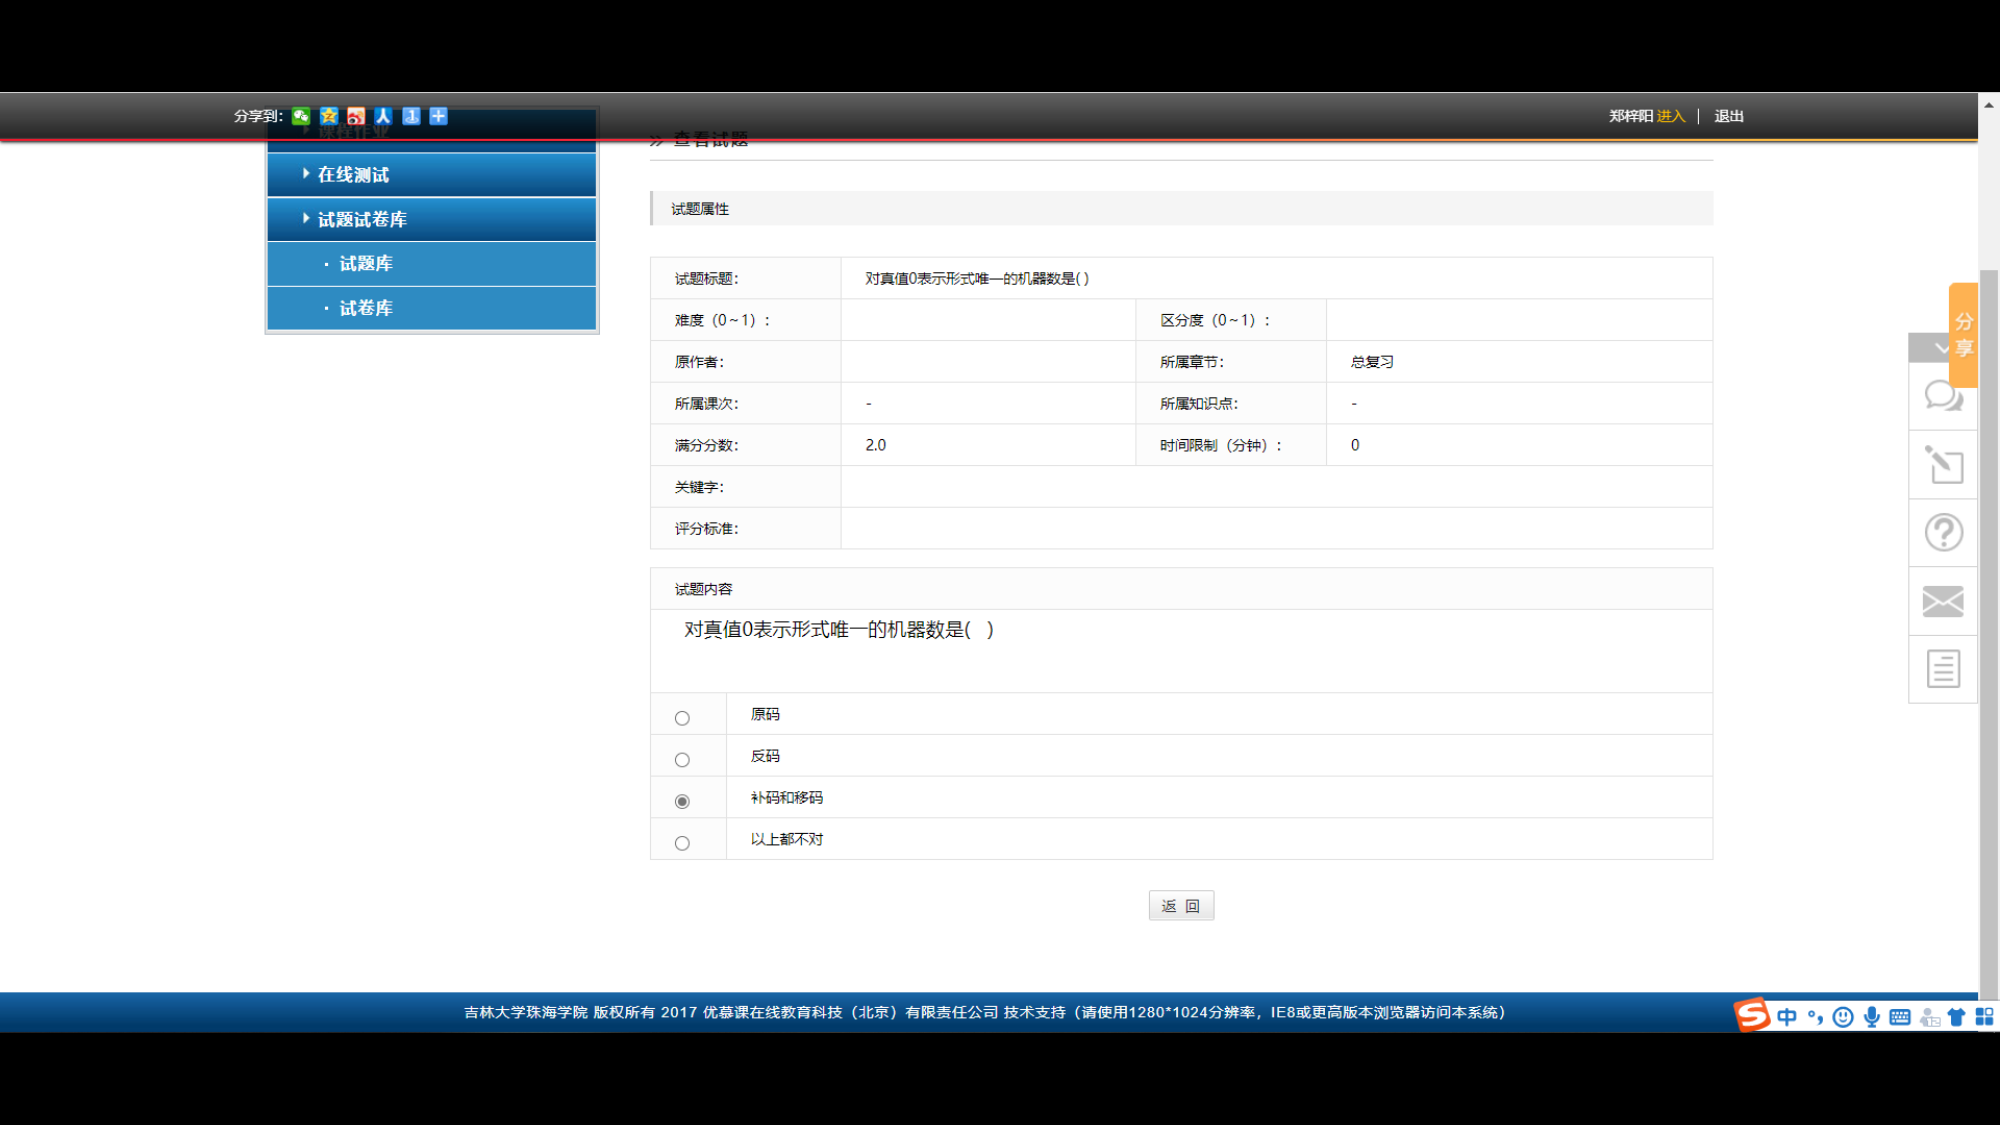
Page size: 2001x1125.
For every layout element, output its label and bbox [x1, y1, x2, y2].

picture [0, 92, 2000, 1033]
